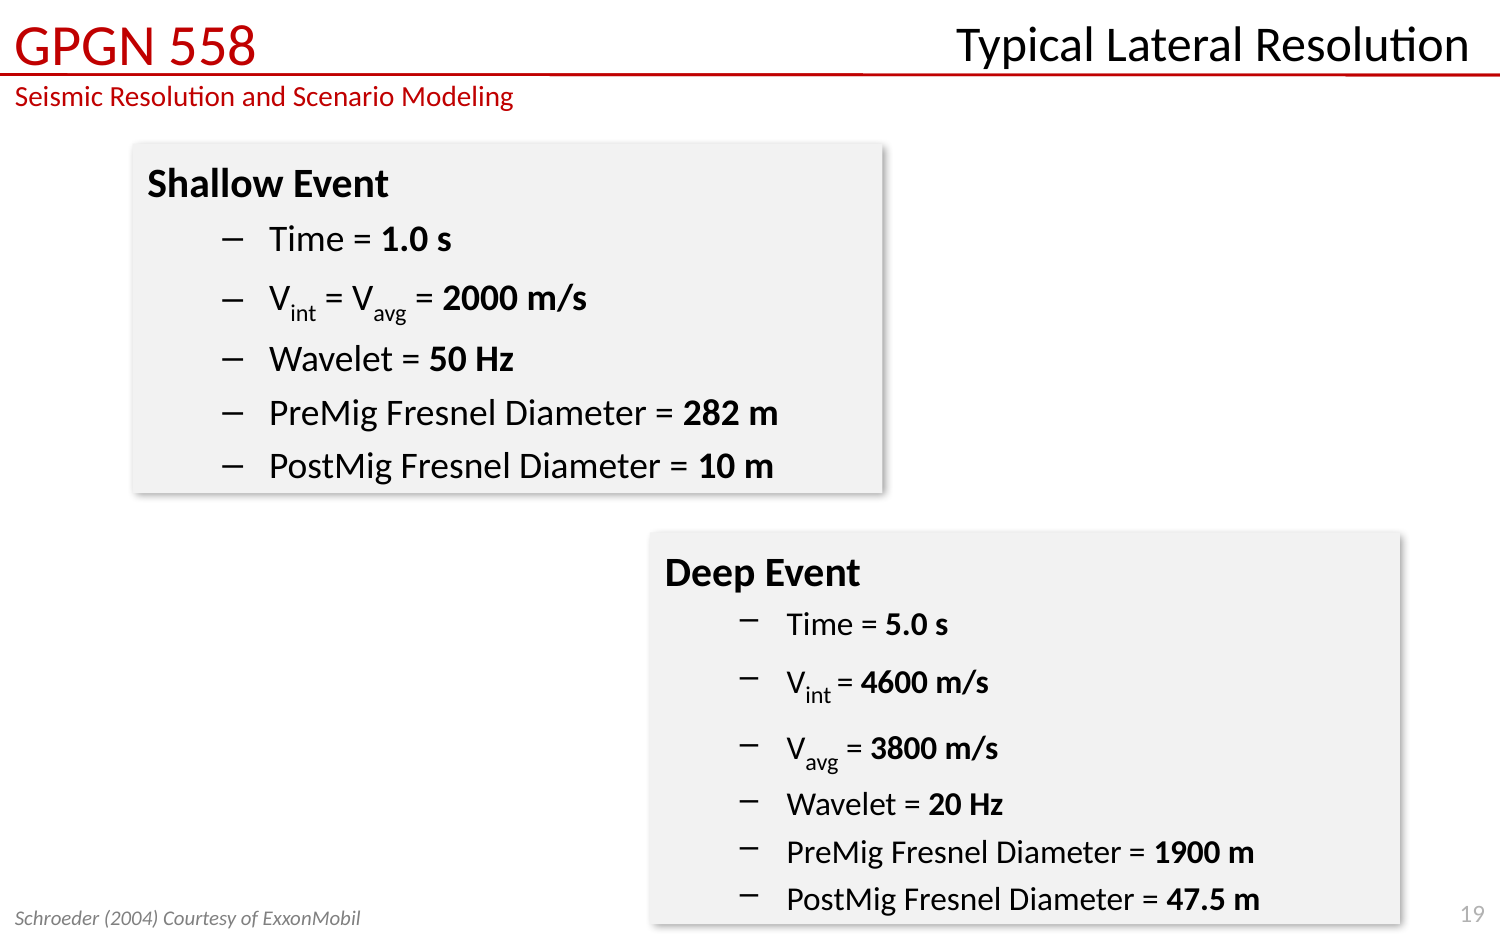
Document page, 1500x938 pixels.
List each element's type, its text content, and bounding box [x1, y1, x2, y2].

text_box Deep Event Time = 5.0 s Vint = 4600 m/s Vavg = 3800 m/s Wavelet = 20 Hz PreMig Fresnel Diameter = 1900 m PostMig Fresnel Diameter = 47.5 m [649, 532, 1400, 925]
text_box Shallow Event Time = 1.0 s Vint = Vavg = 2000 m/s Wavelet = 50 Hz PreMig Fresnel Diameter = 282 m PostMig Fresnel Diameter = 10 m [132, 143, 883, 494]
slide_number 19 [1149, 887, 1500, 938]
text_box Schroeder (2004) Courtesy of ExxonMobil [0, 897, 675, 938]
title Typical Lateral Resolution [612, 3, 1500, 80]
